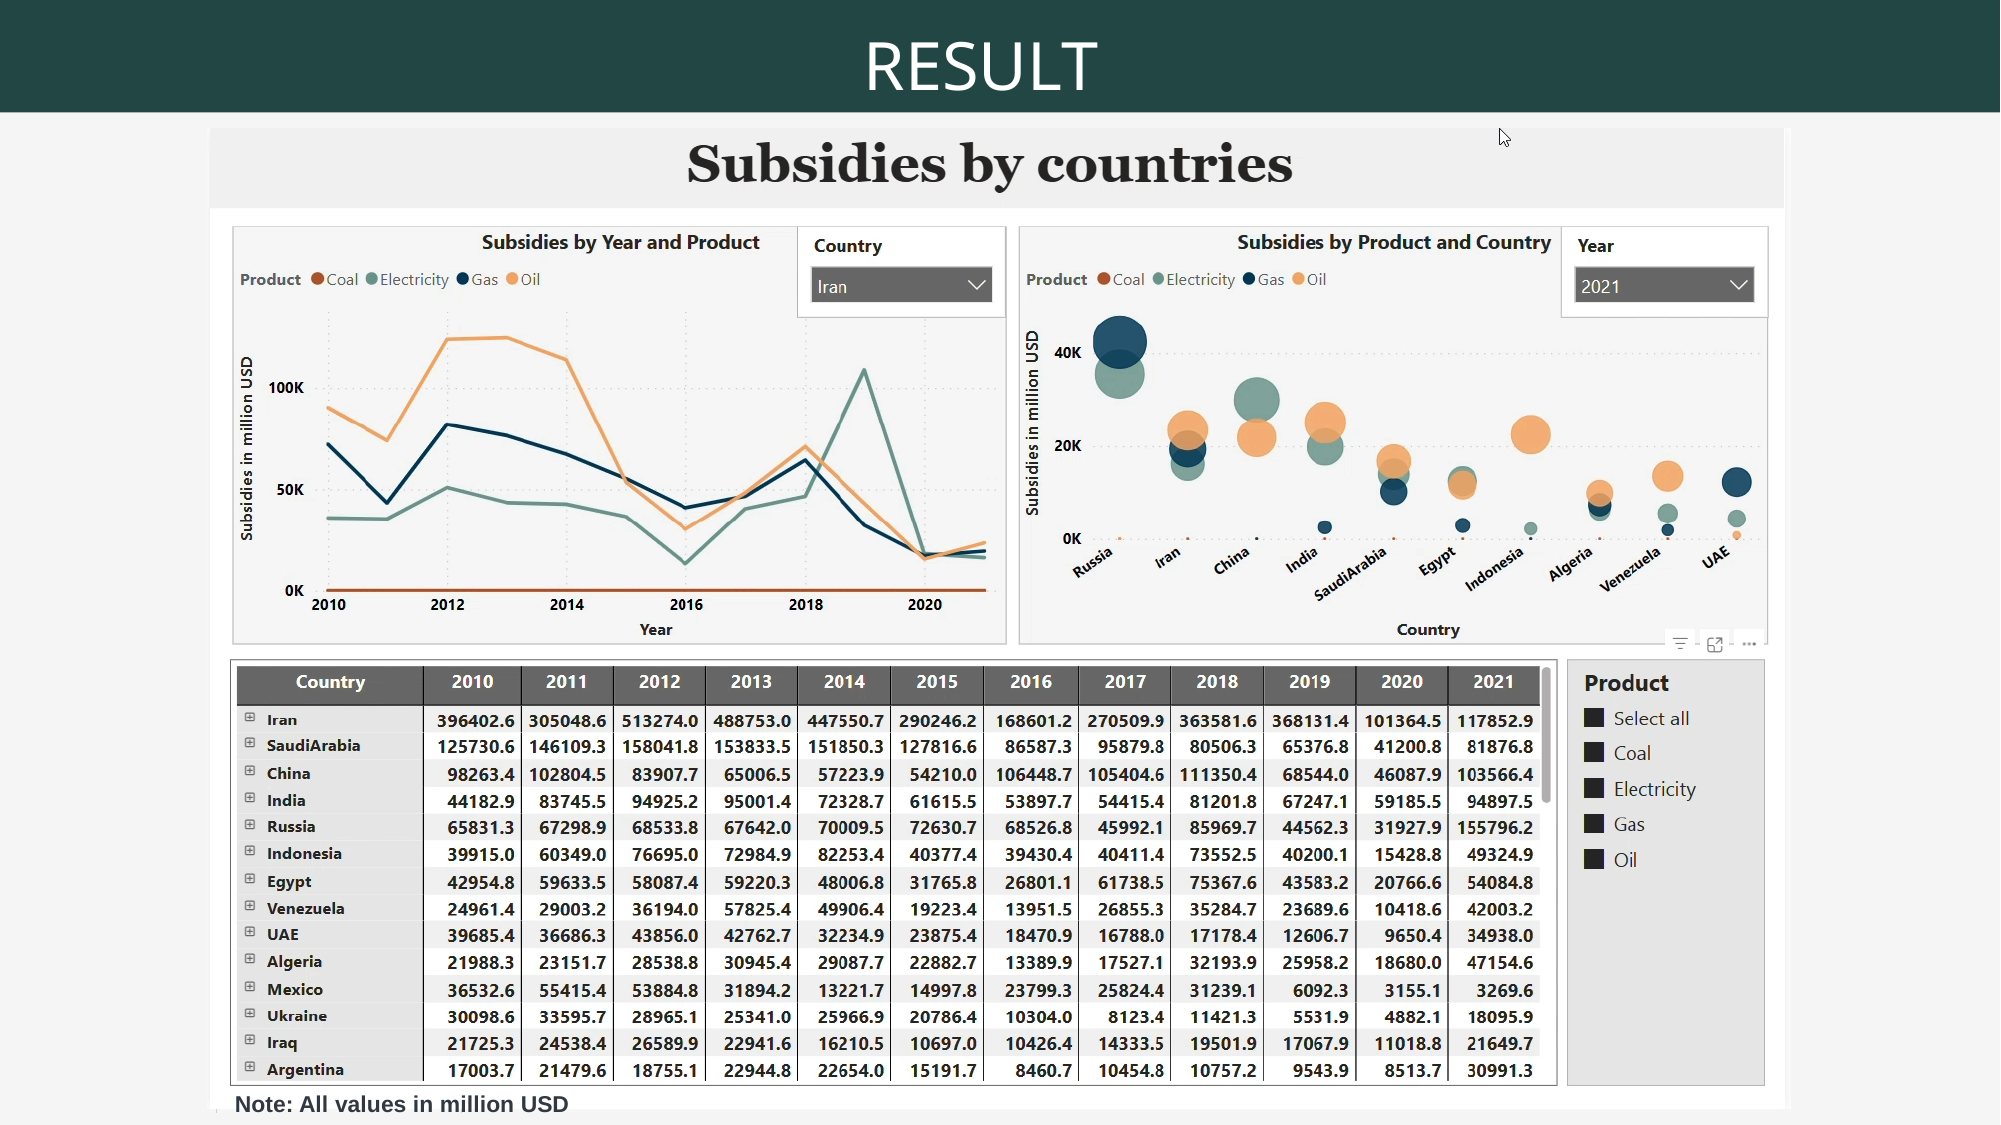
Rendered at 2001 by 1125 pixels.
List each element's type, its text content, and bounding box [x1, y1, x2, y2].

text_box RESULT [371, 16, 1608, 112]
text_box [0, 0, 2000, 113]
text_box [206, 127, 1792, 1114]
